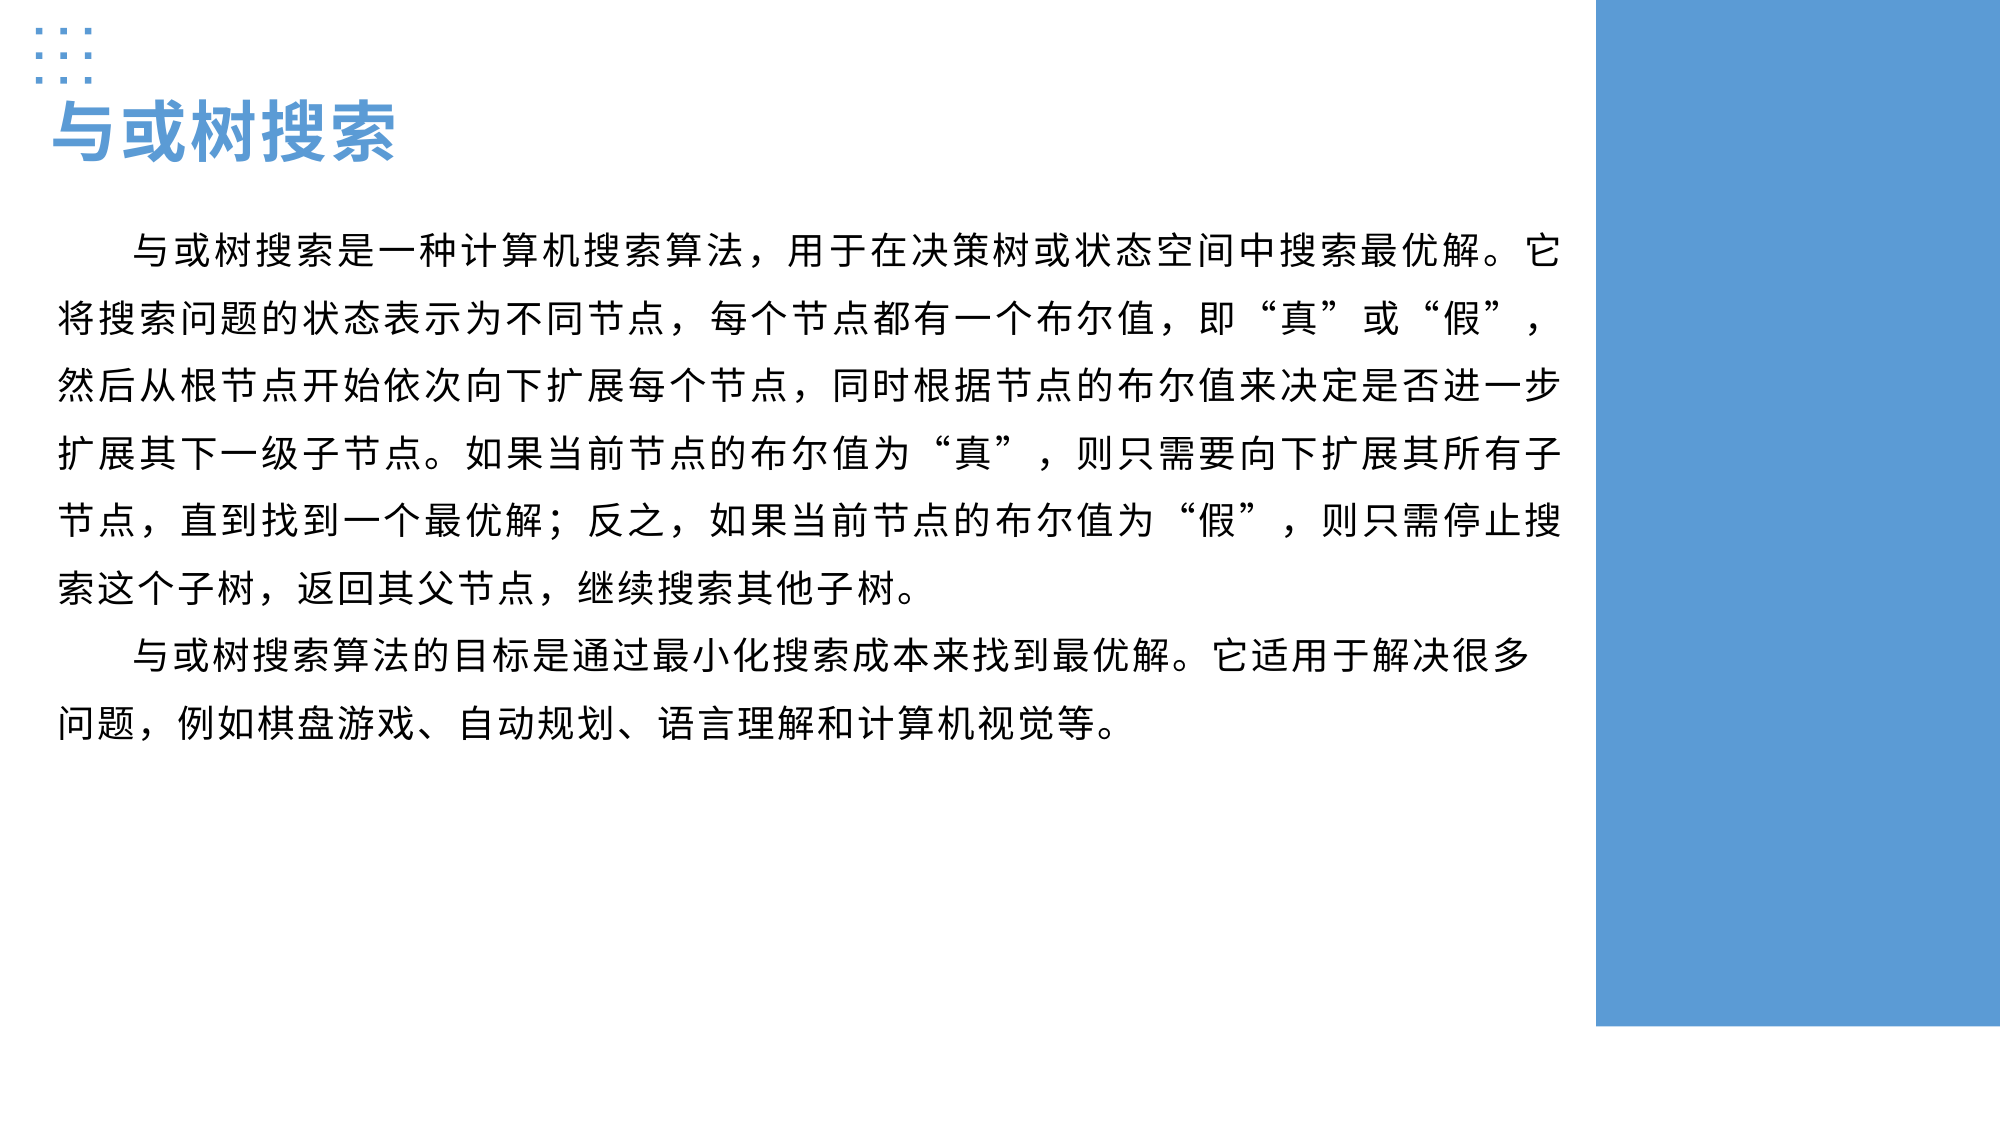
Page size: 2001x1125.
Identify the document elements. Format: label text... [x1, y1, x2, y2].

text_box 与或树搜索是一种计算机搜索算法，用于在决策树或状态空间中搜索最优解。它将搜索问题的状态表示为不同节点，每个节点都有一个布尔值，即“真”或“假”，然后从根节点开始依次向下扩展每个节点，同时根据节点的布尔值来决定是否进一步扩展其下一级子节点。如果当前节点的布尔值为“真”，则只需要向下扩展其所有子节点，直到找到一个最优解；反之，如果当前节点的布尔值为“假”，则只需停止搜索这个子树，返回其父节点，继续搜索其他子树。 与或树搜索算法的目标是通过最小化搜索成本来找到最优解。它适用于解决很多问题，例如棋盘游戏、自动规划、语言理解和计算机视觉等。 [47, 199, 1575, 1027]
text_box [35, 27, 43, 35]
text_box [59, 27, 68, 35]
text_box [1595, 0, 2000, 1028]
text_box [84, 27, 92, 35]
text_box 与或树搜索 [35, 47, 553, 178]
